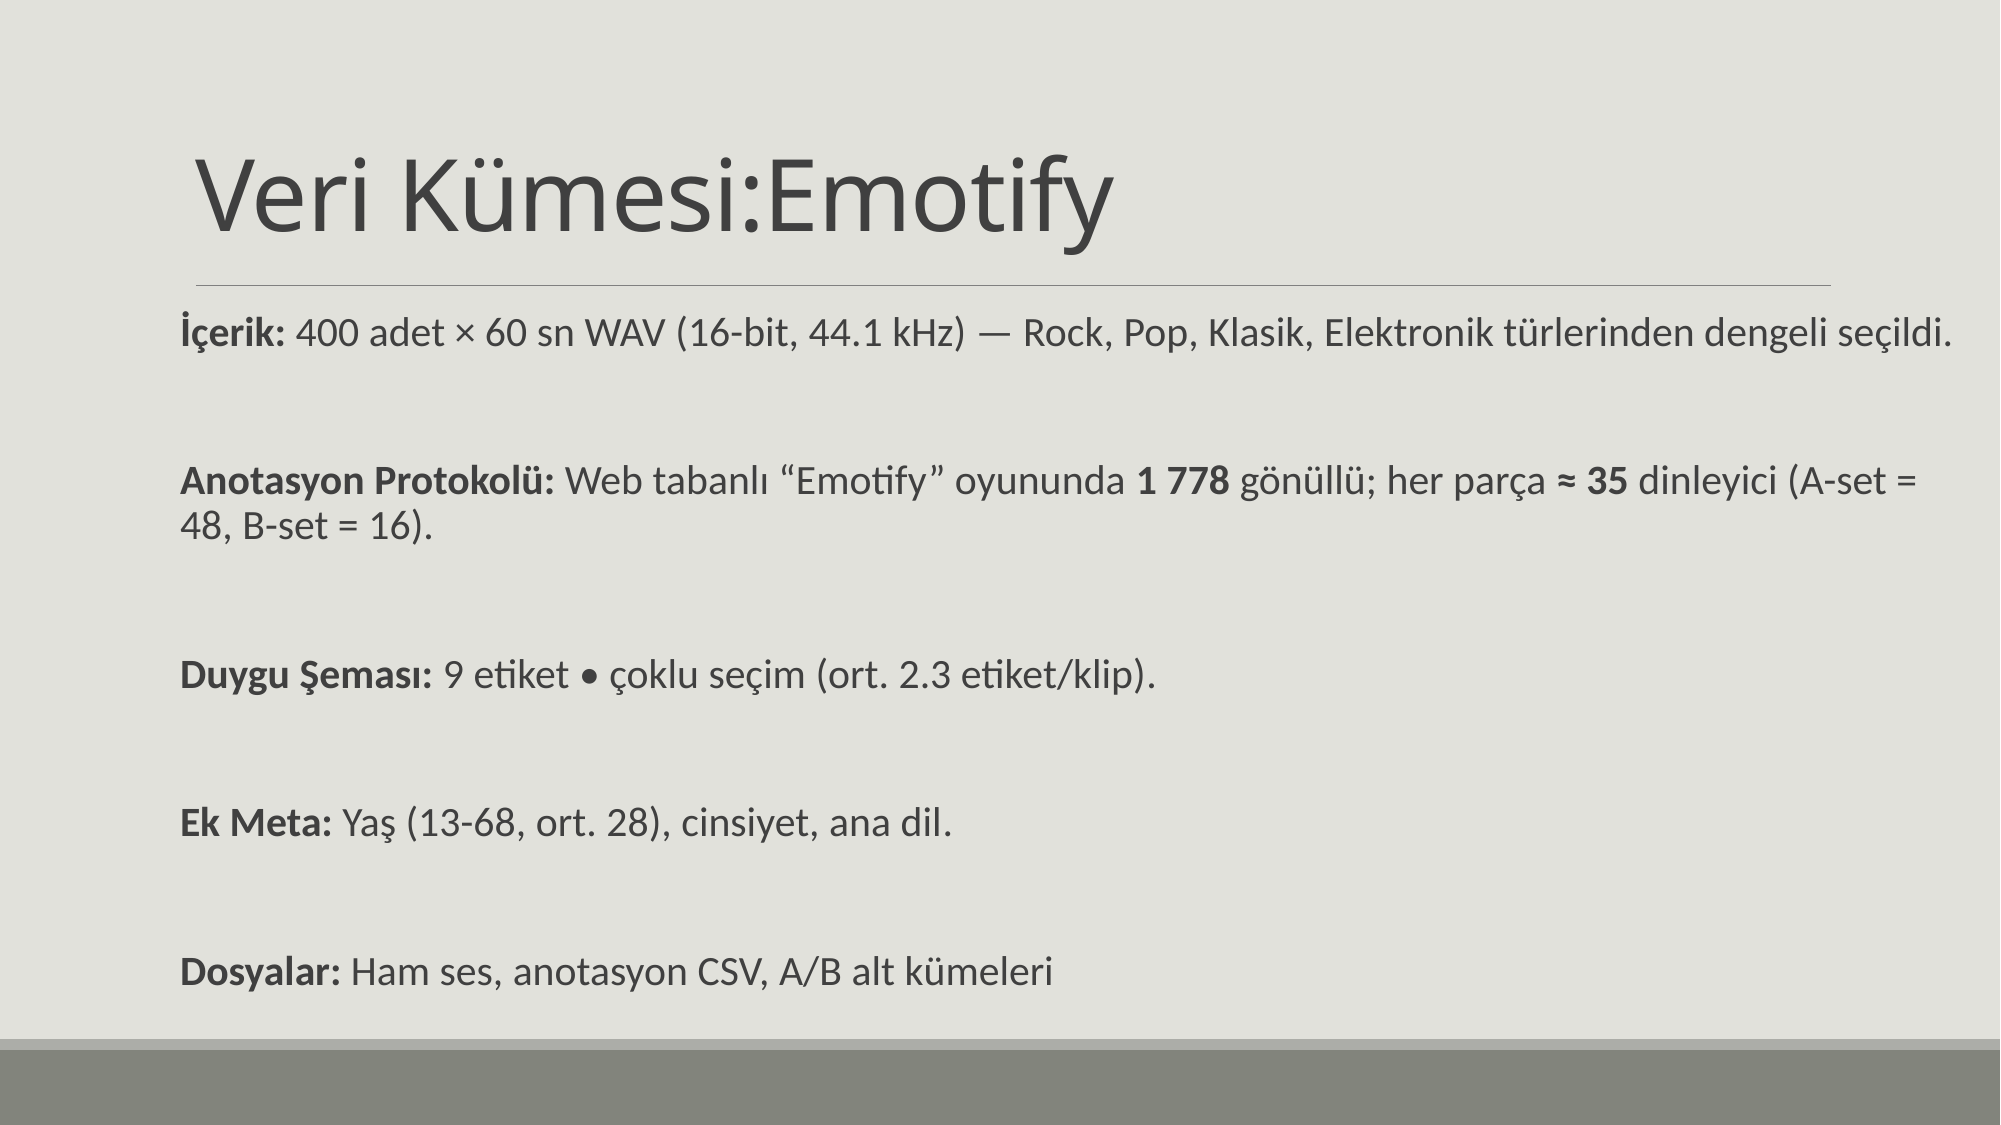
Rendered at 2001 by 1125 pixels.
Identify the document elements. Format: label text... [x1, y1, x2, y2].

list İçerik: 400 adet × 60 sn WAV (16-bit, 44.1 kHz) — Rock, Pop, Klasik, Elektronik türlerinden dengeli seçildi. Anotasyon Protokolü: Web tabanlı “Emotify” oyununda 1 778 gönüllü; her parça ≈ 35 dinleyici (A-set = 48, B-set = 16). Duygu Şeması: 9 etiket • çoklu seçim (ort. 2.3 etiket/klip). Ek Meta: Yaş (13-68, ort. 28), cinsiyet, ana dil. Dosyalar: Ham ses, anotasyon CSV, A/B alt kümeleri [180, 302, 1962, 1029]
title Veri Kümesi:Emotify [180, 21, 1830, 260]
